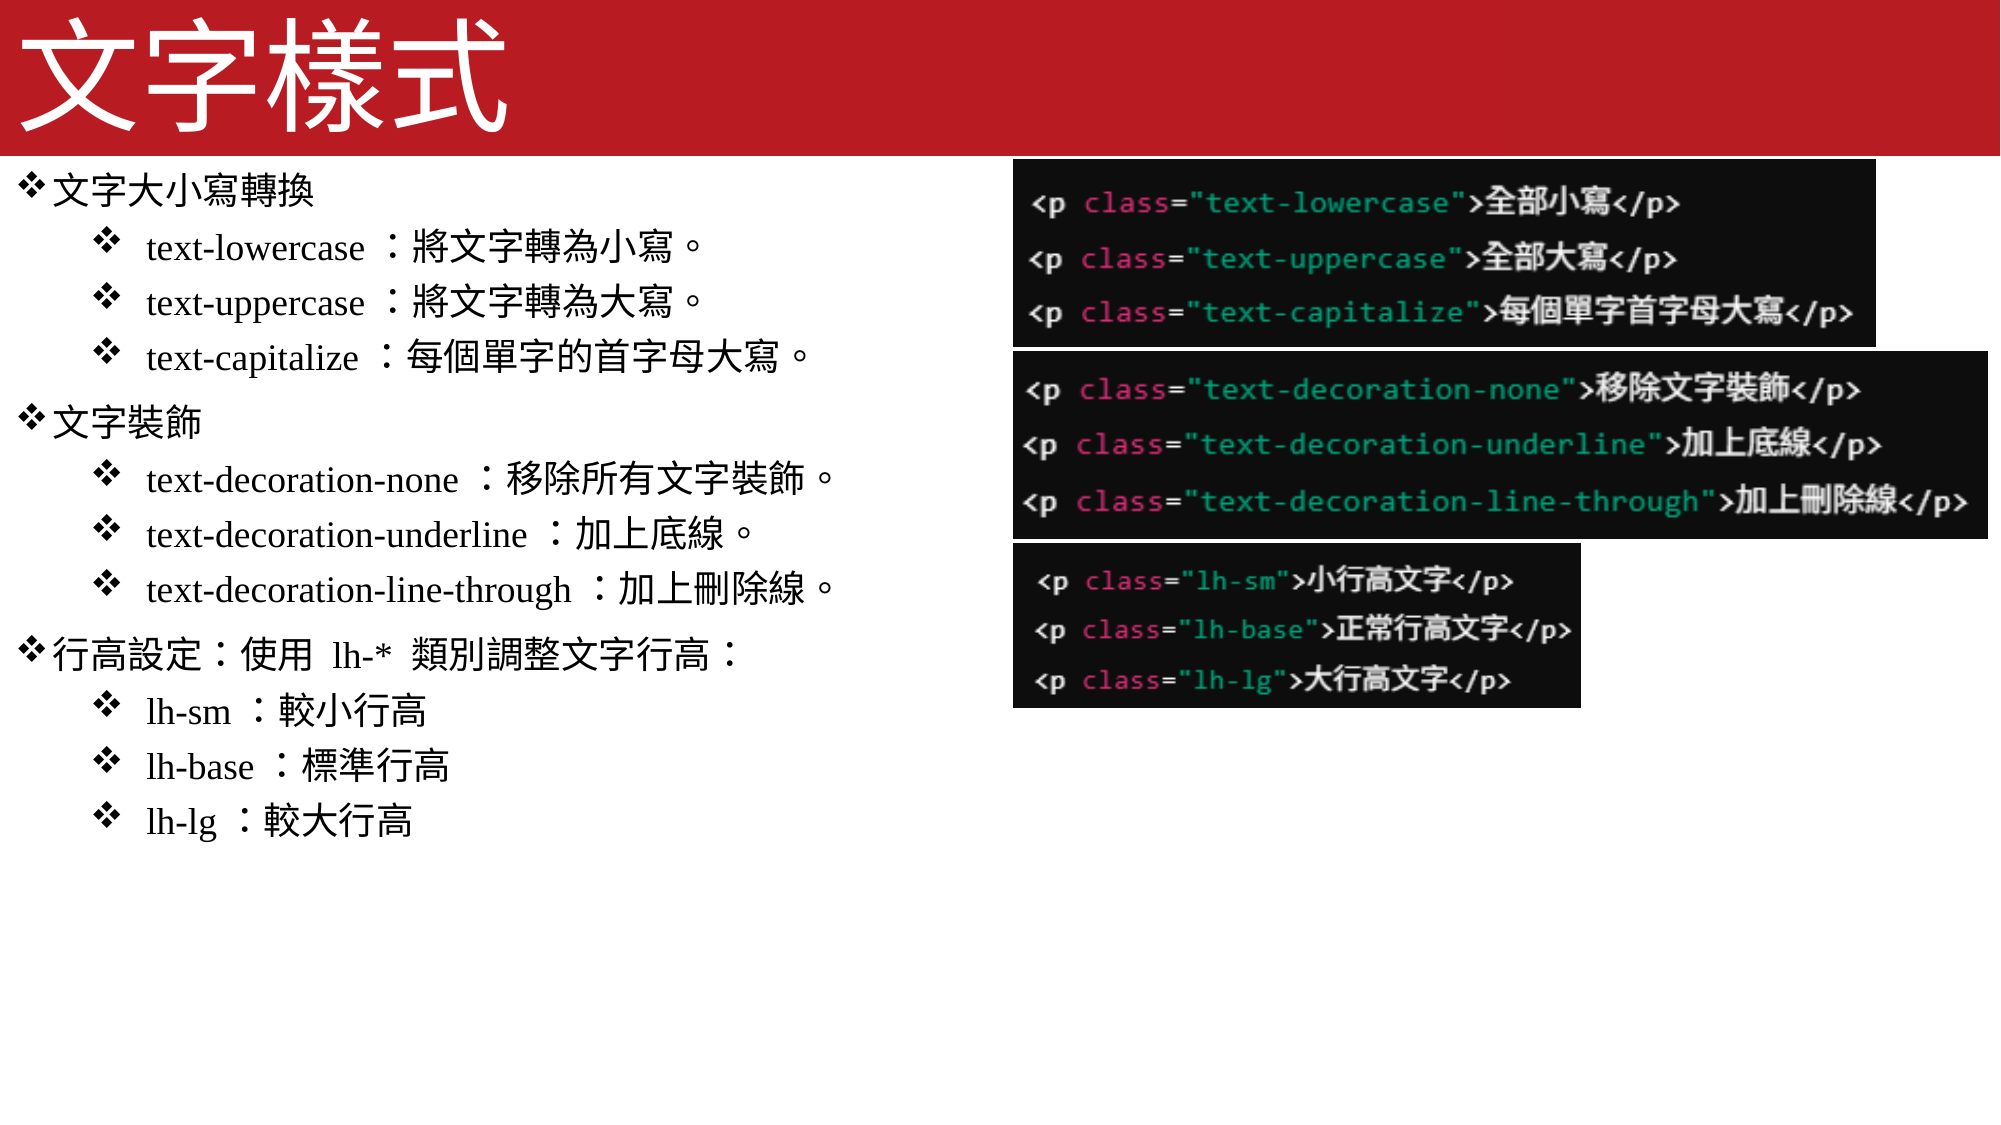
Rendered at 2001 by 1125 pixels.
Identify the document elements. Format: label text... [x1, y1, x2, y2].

title 文字樣式 [1, 0, 1727, 156]
picture [1013, 350, 1988, 539]
picture [1013, 543, 1581, 708]
list 文字大小寫轉換 text-lowercase：將文字轉為小寫。 text-uppercase：將文字轉為大寫。 text-capitalize：每個單字的首字母大寫。 文字裝飾 text-decoration-none：移除所有文字裝飾。 text-decoration-underline：加上底線。 text-decoration-line-through：加上刪除線。 行高設定：使用 lh-* 類別調整文字行高： lh-sm：較小行高 lh-base：標準行高 lh-lg：較大行高 [0, 159, 1988, 987]
picture [1013, 159, 1876, 347]
